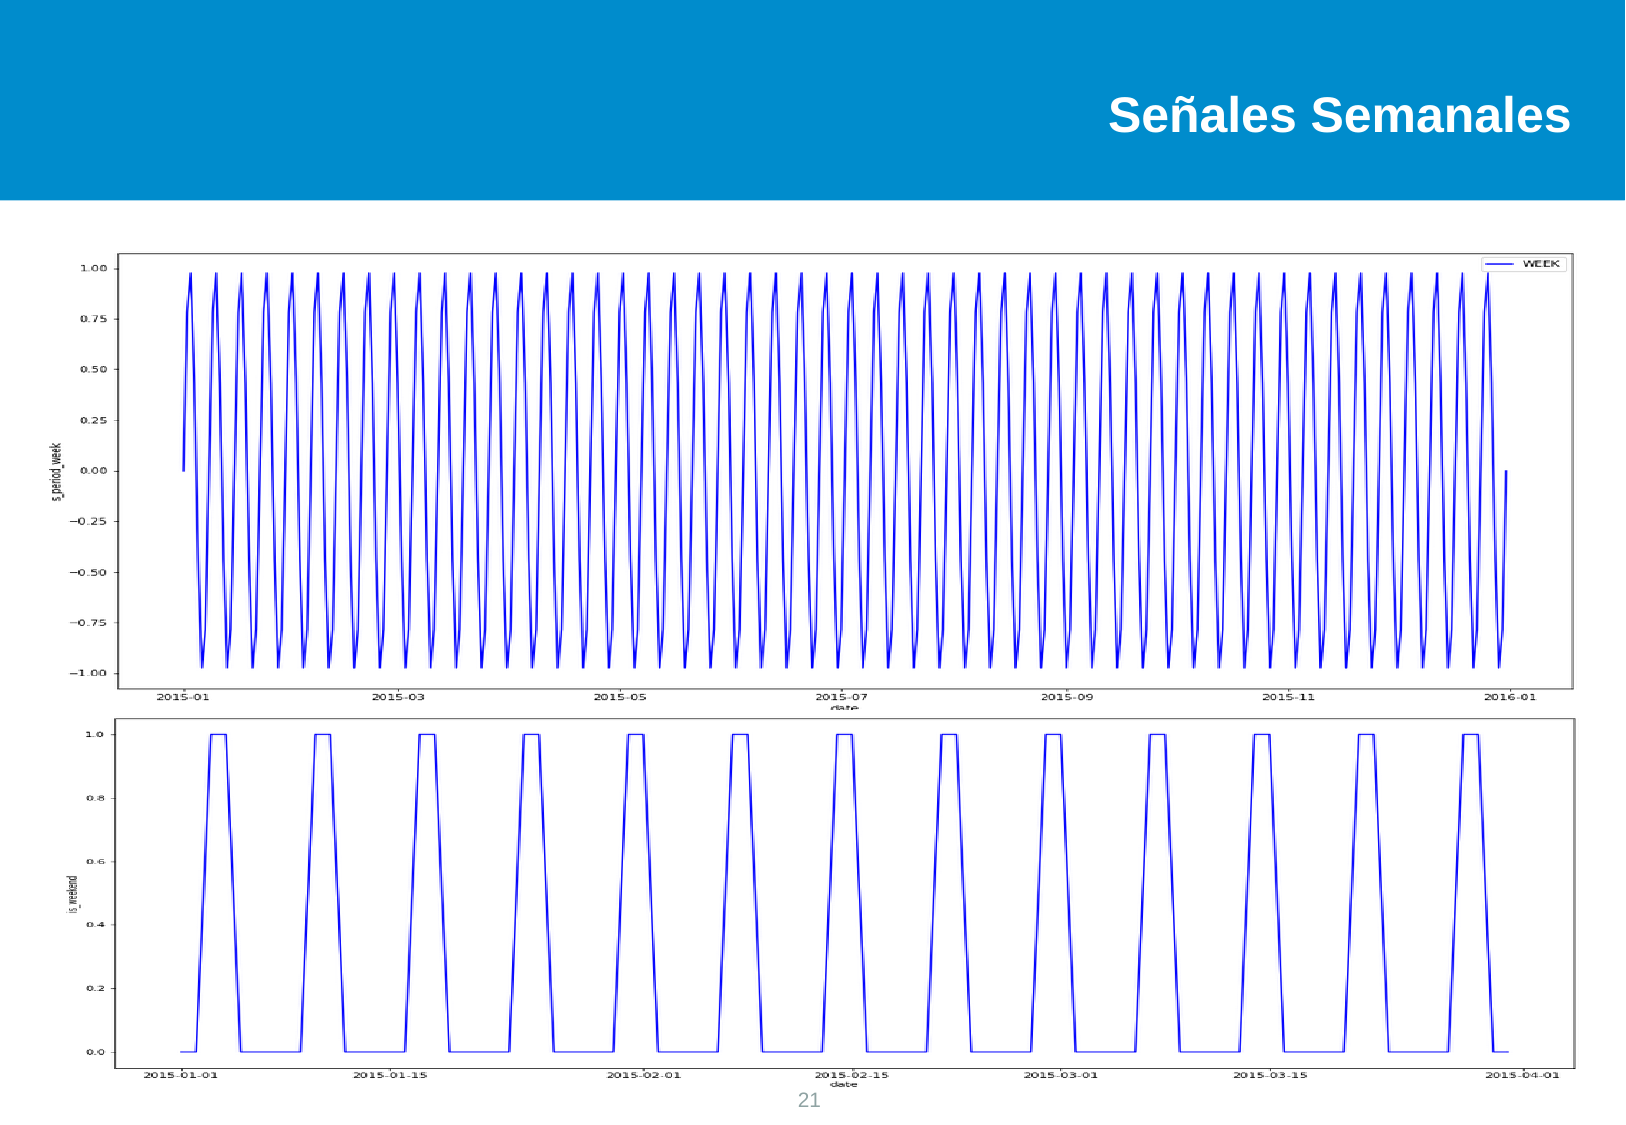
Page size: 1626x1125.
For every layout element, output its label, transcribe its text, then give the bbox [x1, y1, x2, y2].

picture [37, 240, 1595, 1088]
text_box Señales Semanales [121, 37, 1572, 188]
